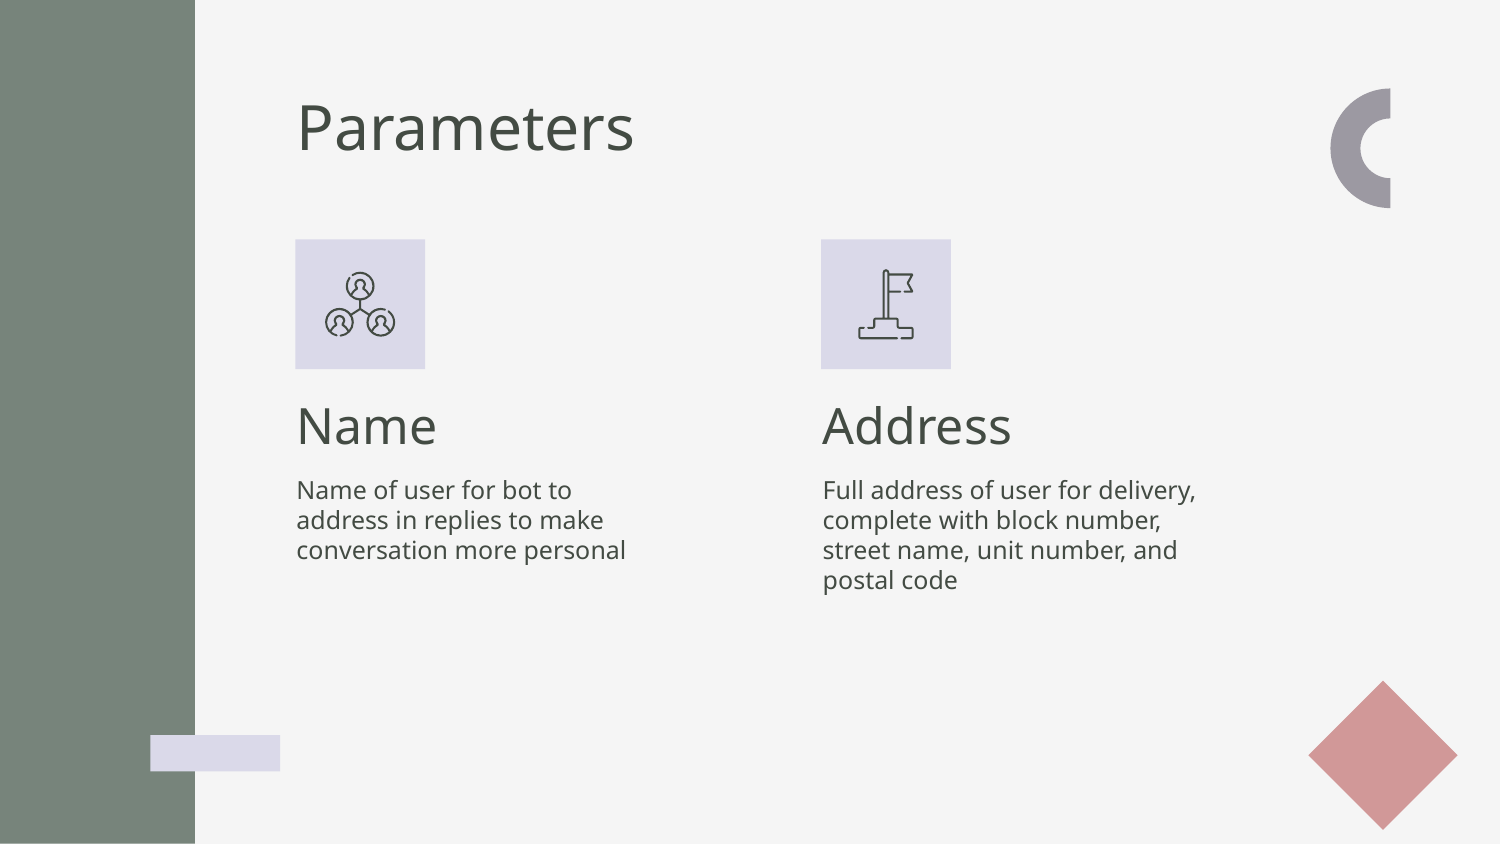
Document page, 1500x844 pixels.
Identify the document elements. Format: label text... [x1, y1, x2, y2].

text_box [1330, 88, 1391, 209]
text_box [295, 239, 426, 370]
text_box [325, 271, 396, 337]
title Parameters [281, 72, 1382, 167]
text_box [150, 735, 281, 772]
text_box [1308, 680, 1458, 830]
subtitle Name of user for bot to address in replies to make conversation more personal [281, 470, 665, 717]
text_box [821, 239, 951, 370]
subtitle Address [807, 377, 1219, 459]
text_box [858, 268, 914, 340]
subtitle Name [281, 377, 693, 470]
subtitle Full address of user for delivery, complete with block number, street name, unit number, and postal code [807, 459, 1219, 717]
